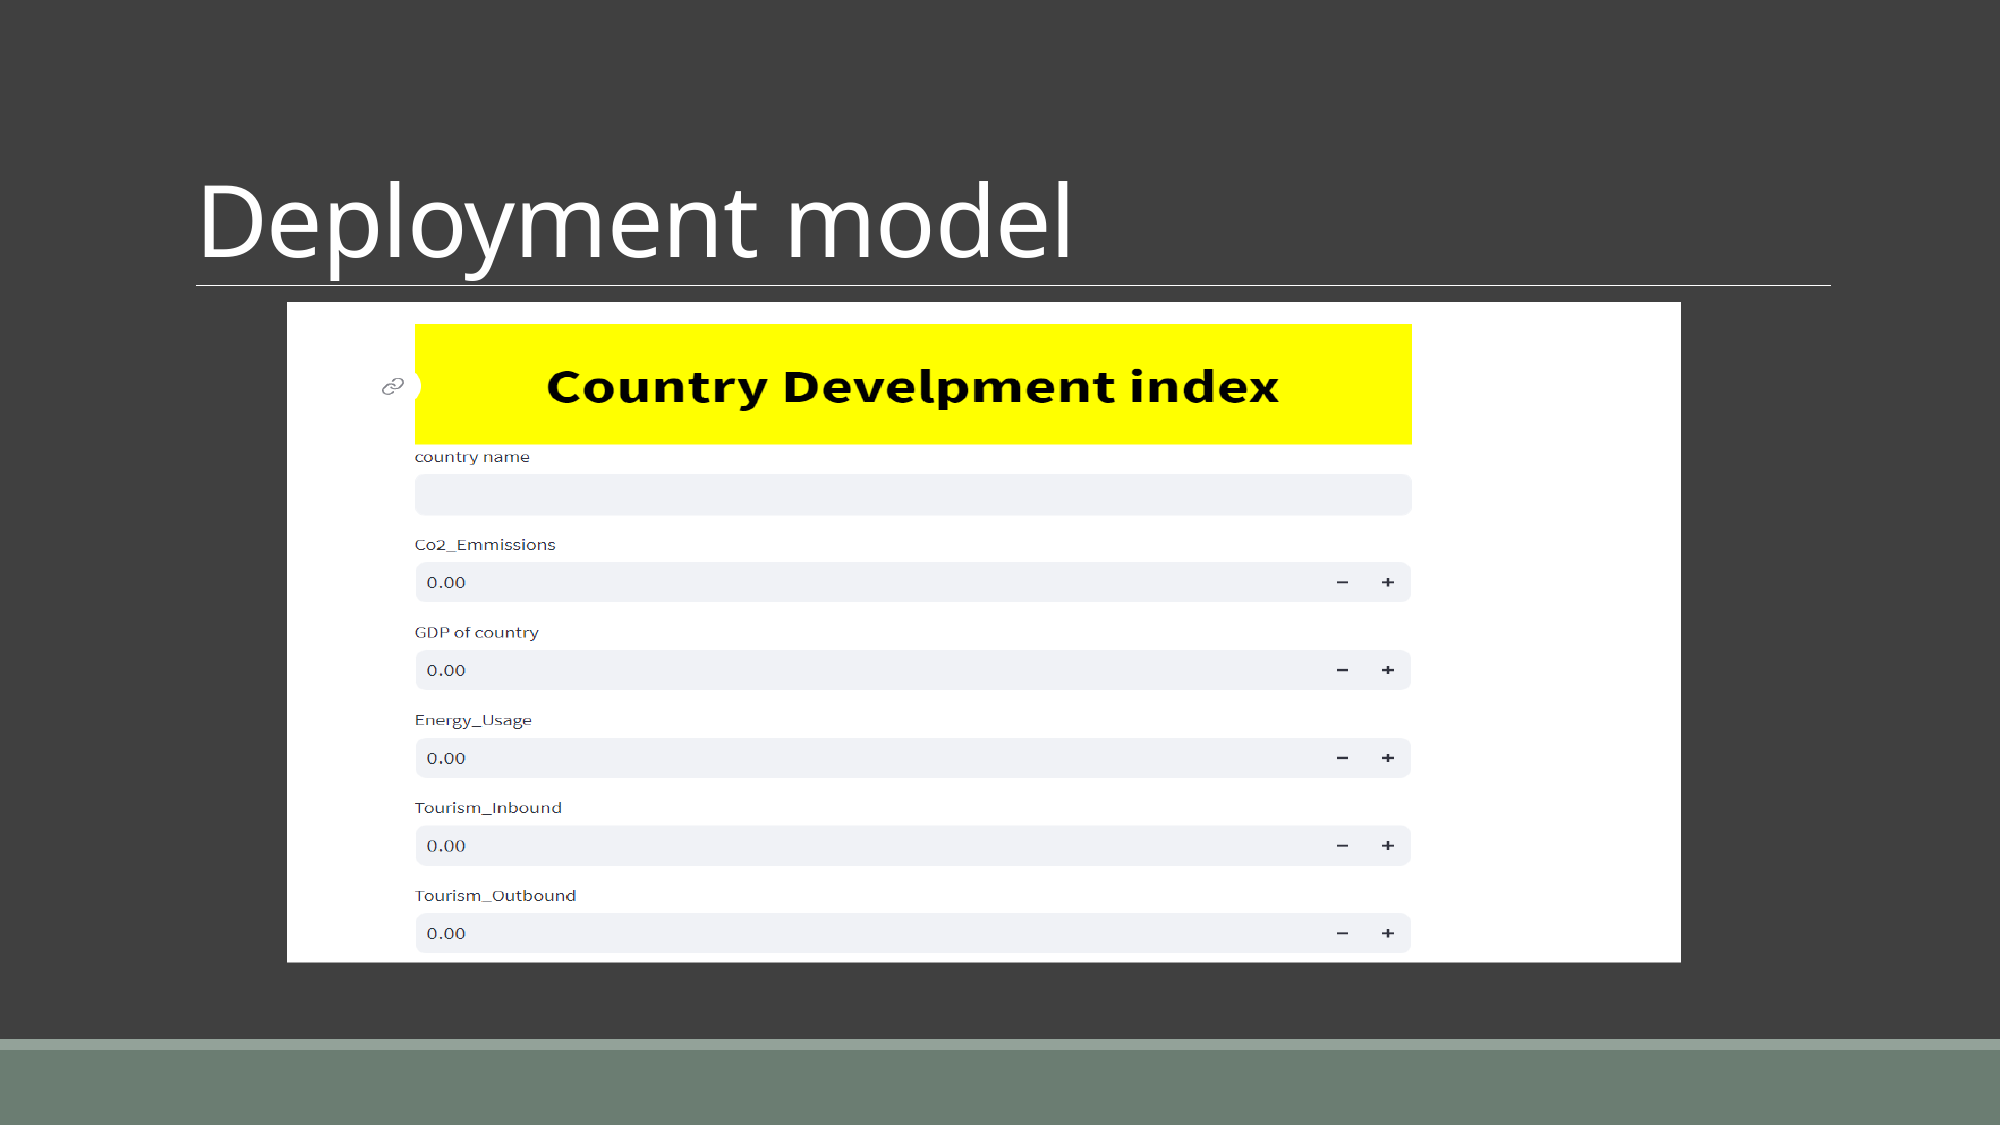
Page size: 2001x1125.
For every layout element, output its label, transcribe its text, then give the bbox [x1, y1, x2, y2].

title Deployment model [180, 47, 1830, 285]
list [287, 302, 1682, 964]
